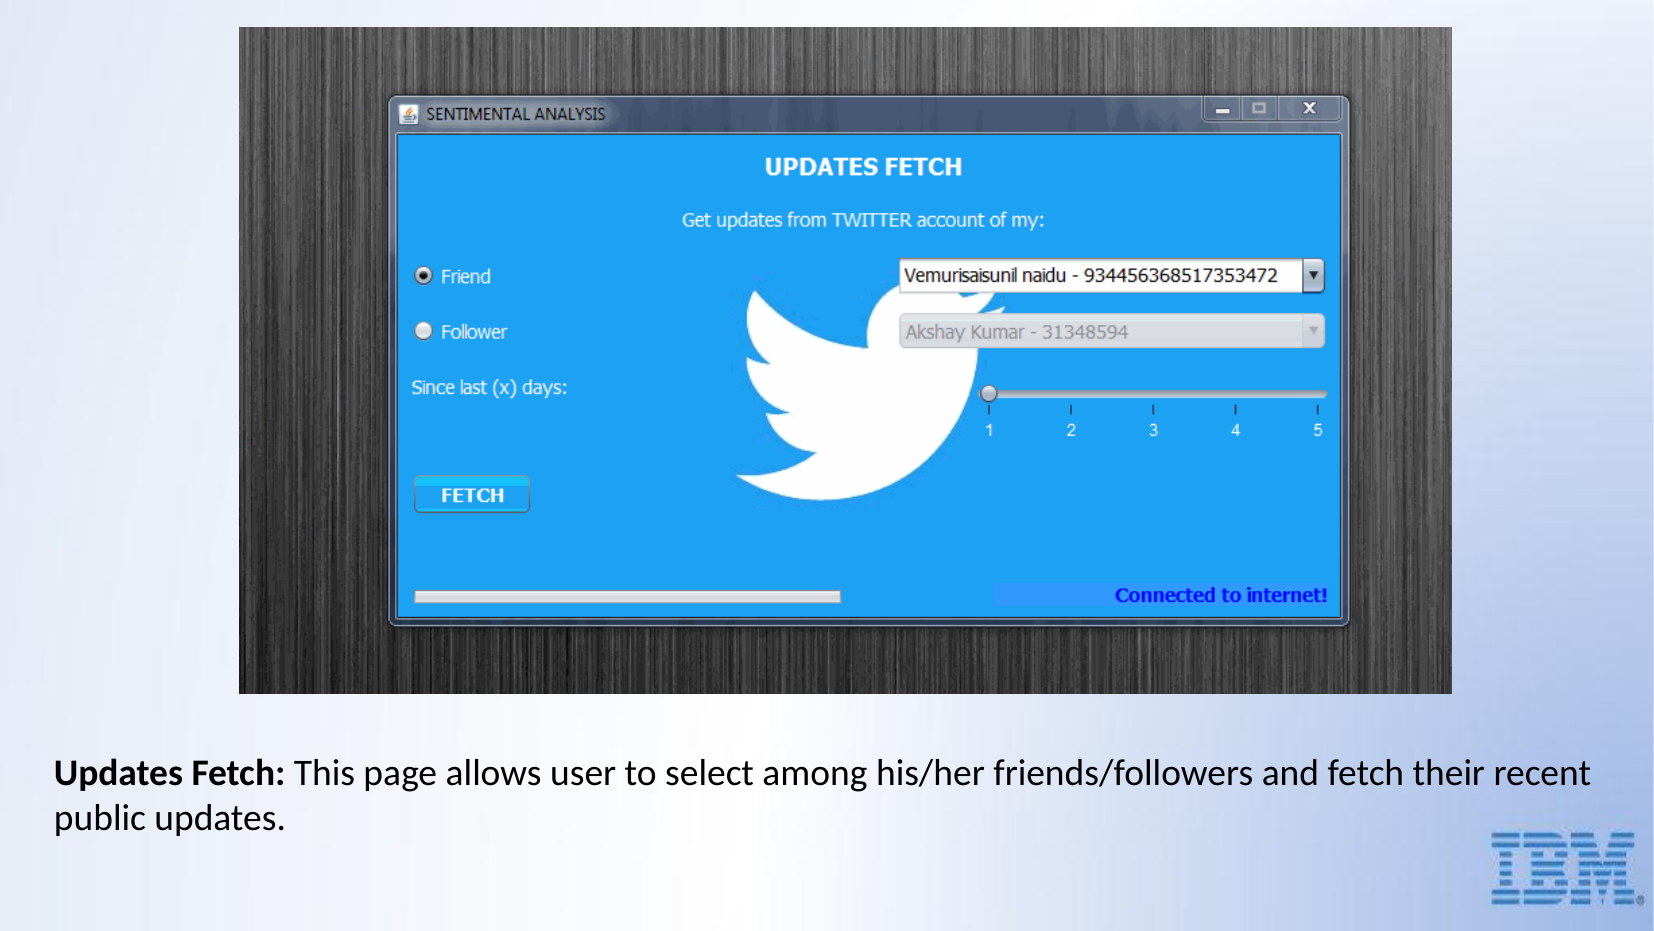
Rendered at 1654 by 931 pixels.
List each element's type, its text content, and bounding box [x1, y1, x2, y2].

text_box Updates Fetch: This page allows user to select among his/her friends/followers and fetch their recent public updates. [39, 740, 1615, 845]
picture [0, 0, 1654, 931]
